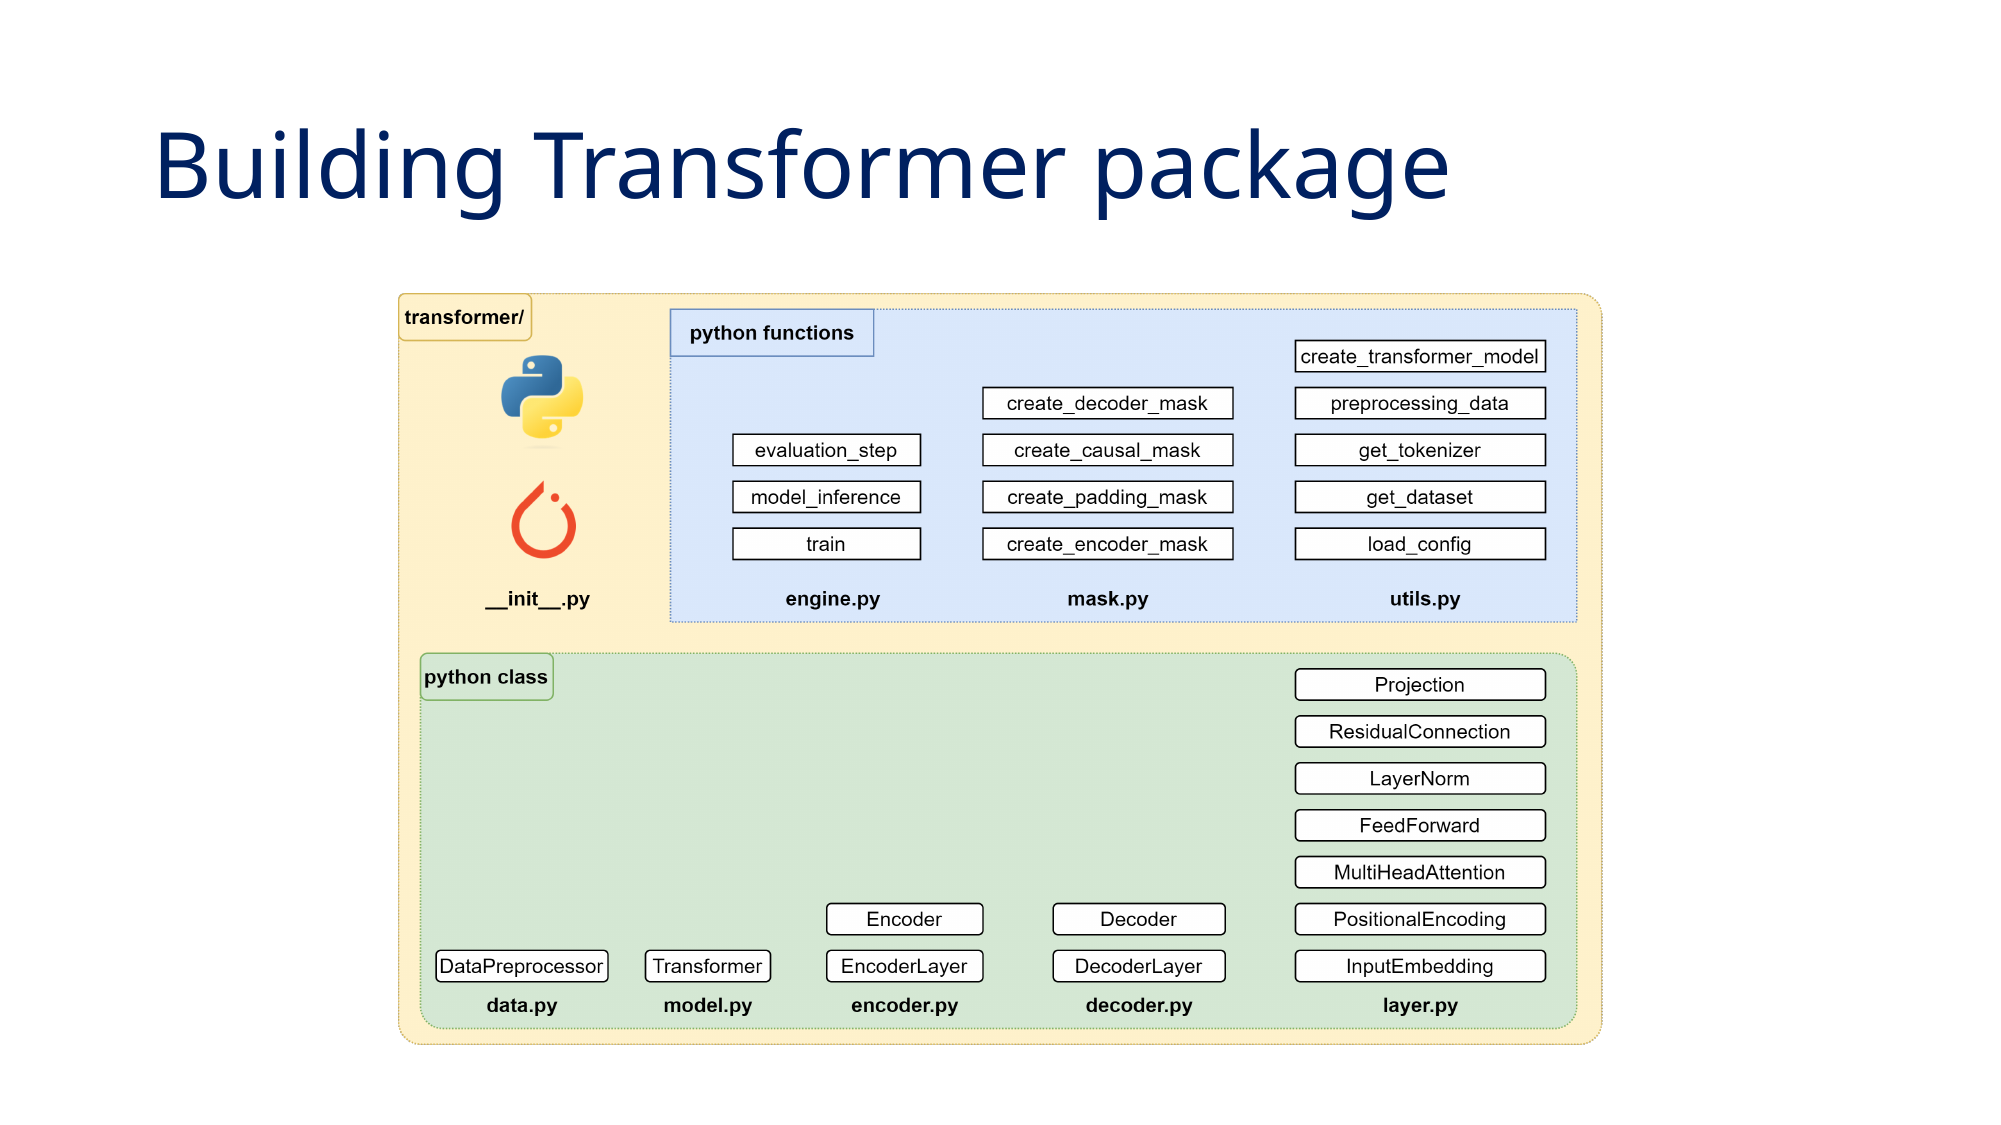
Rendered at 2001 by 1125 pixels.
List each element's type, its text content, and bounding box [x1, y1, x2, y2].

title Building Transformer package [137, 59, 1863, 278]
picture [381, 276, 1619, 1063]
